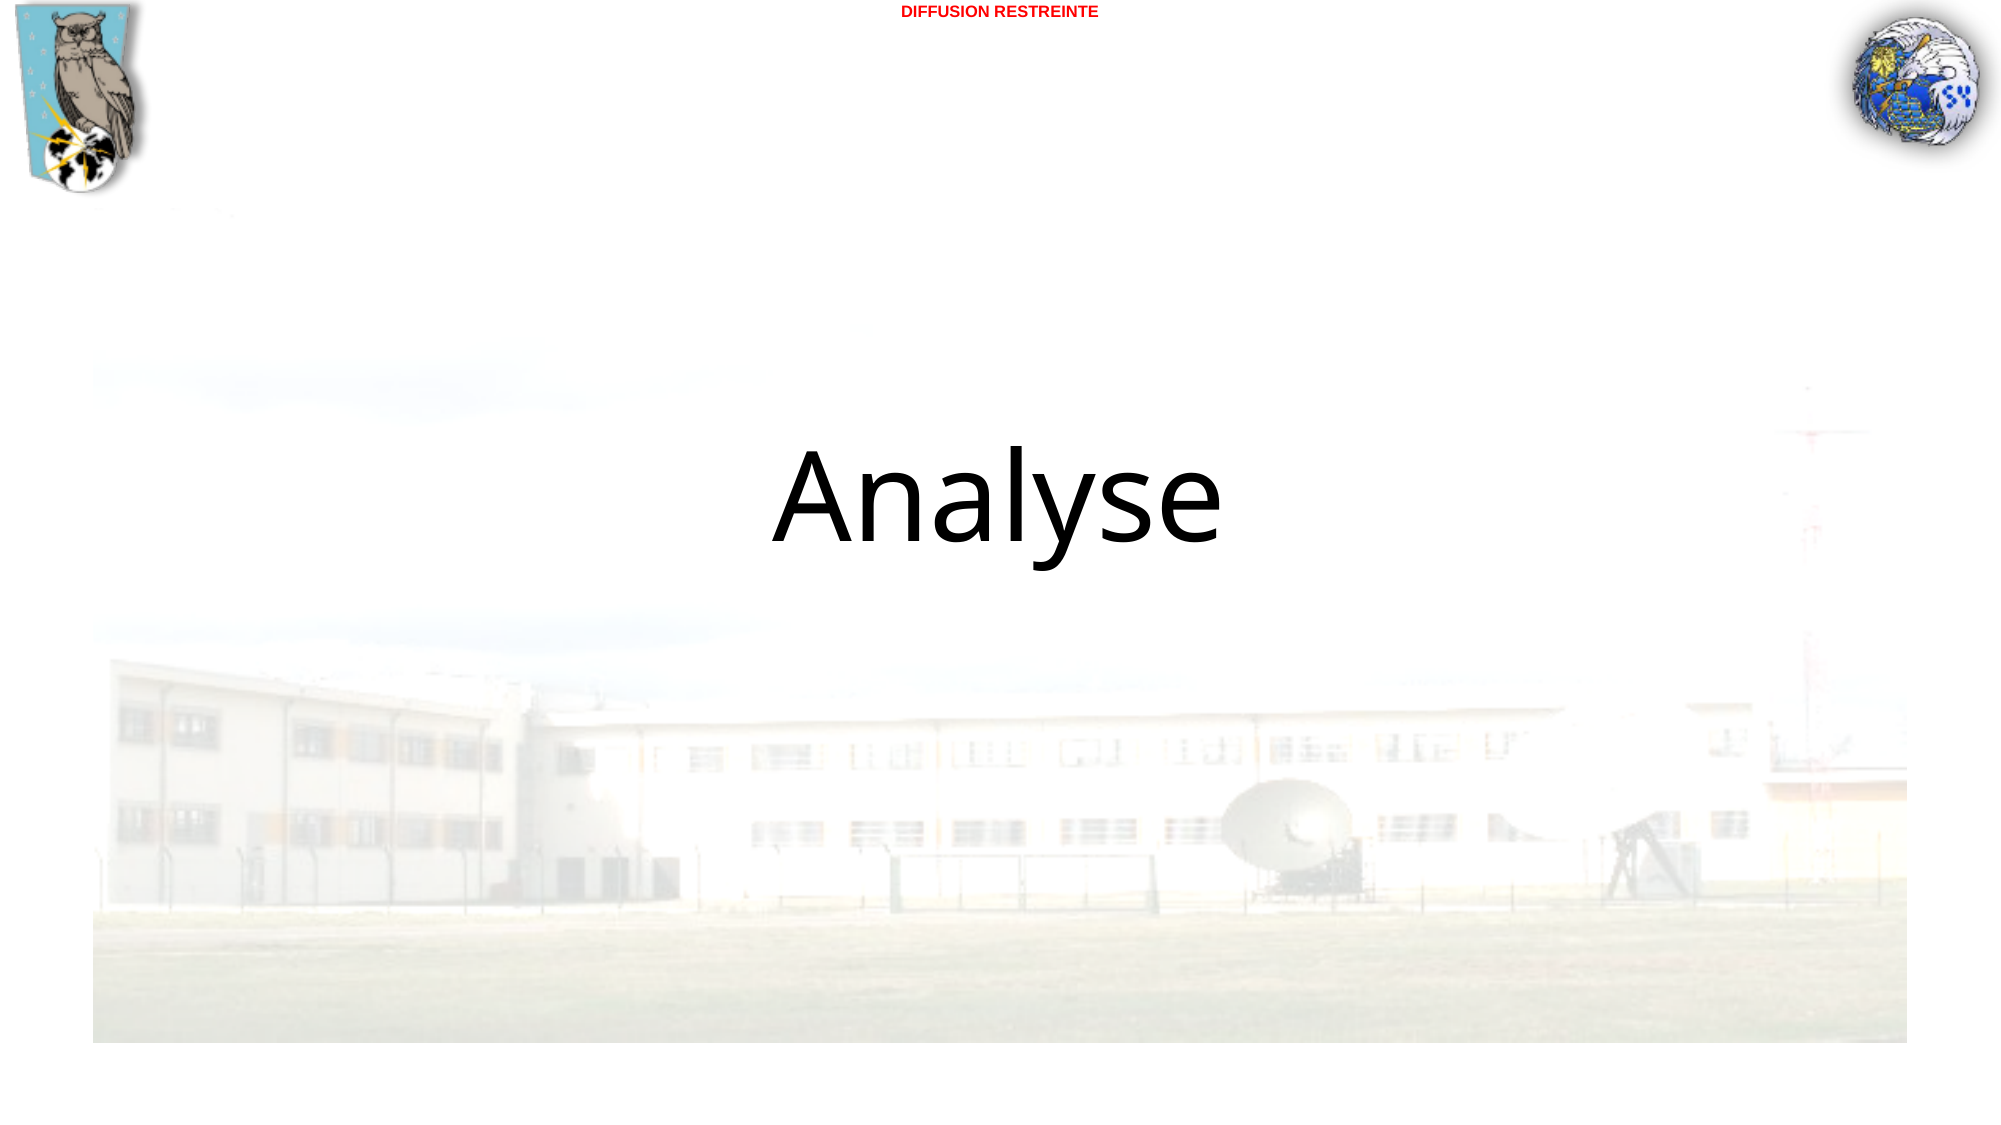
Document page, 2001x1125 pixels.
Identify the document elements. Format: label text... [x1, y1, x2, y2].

picture [1850, 16, 1983, 147]
title Analyse [249, 184, 1750, 576]
picture [14, 4, 136, 193]
